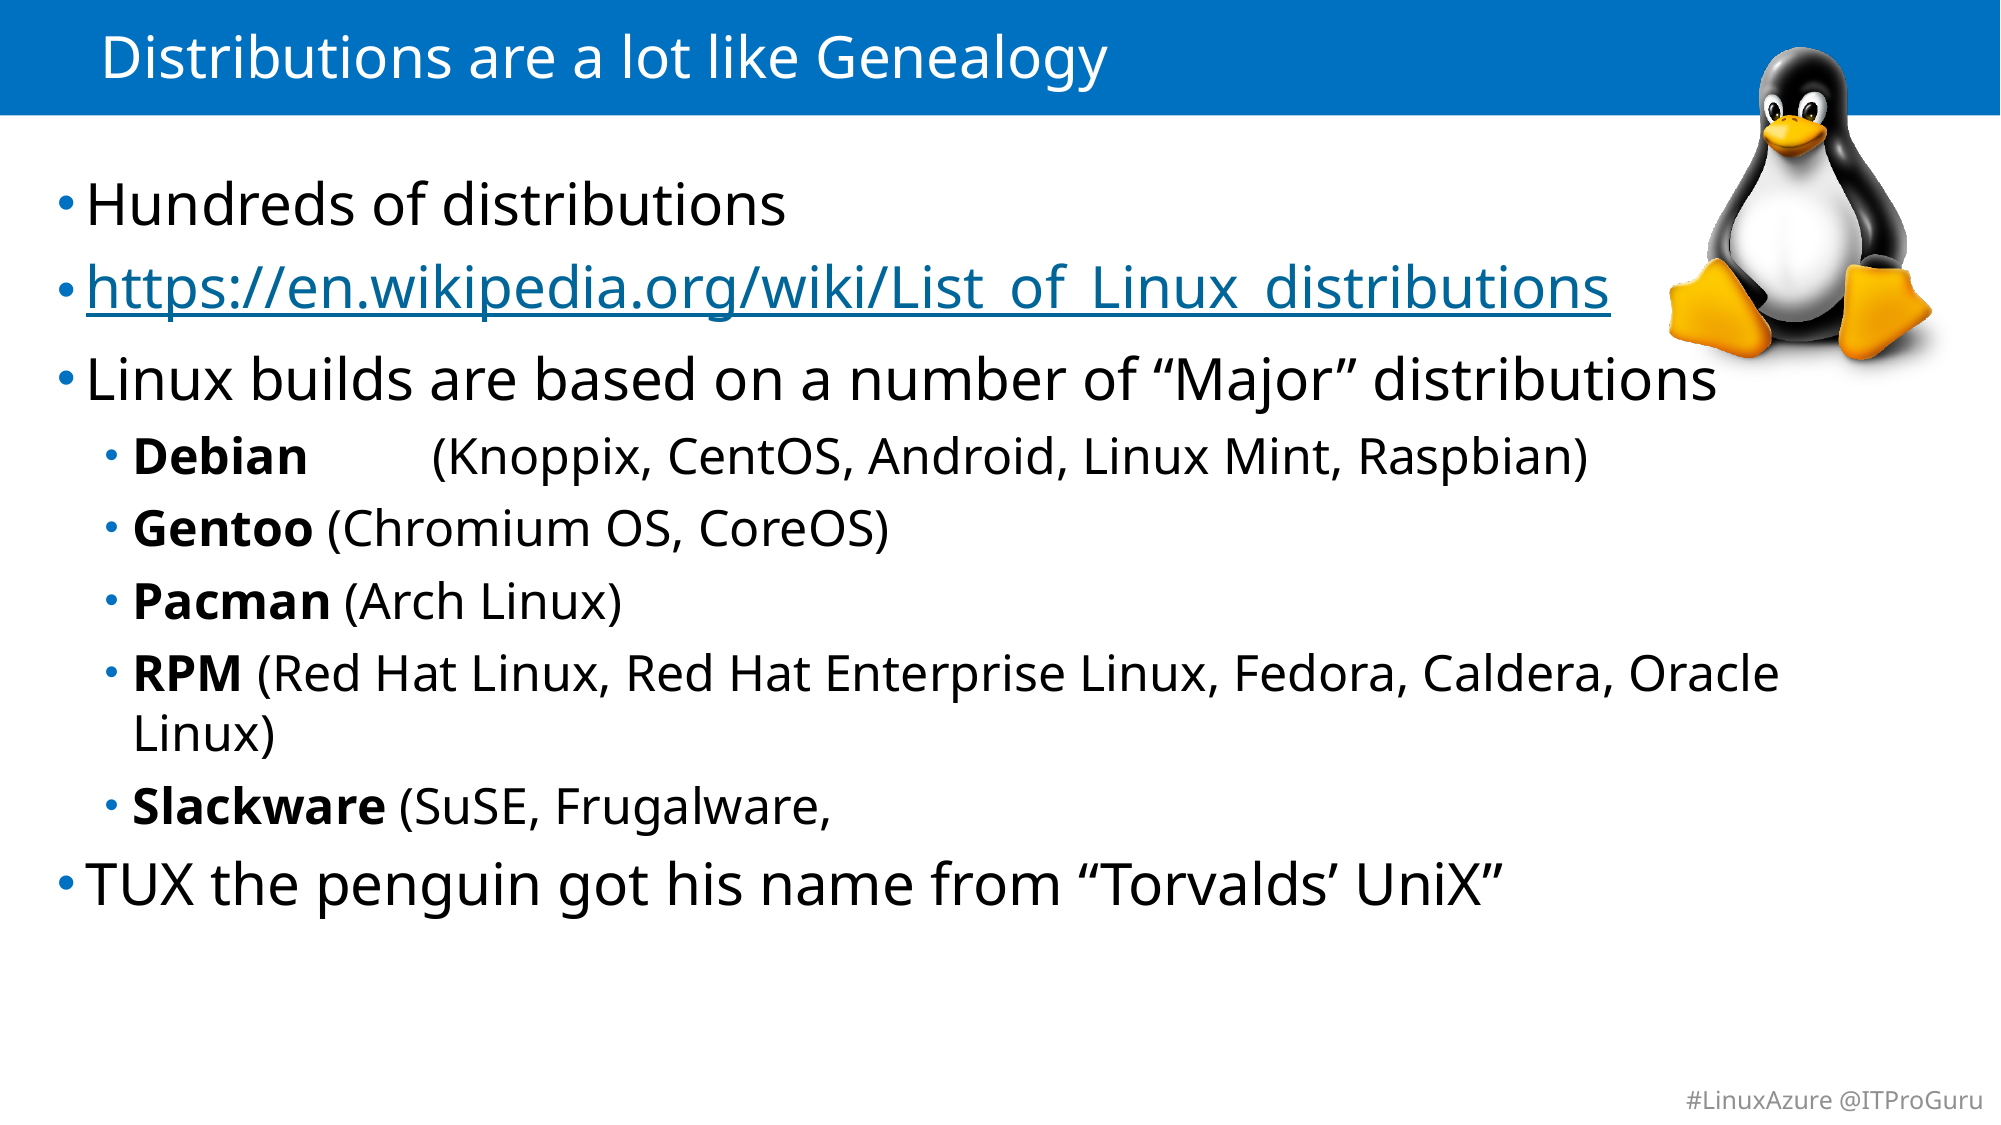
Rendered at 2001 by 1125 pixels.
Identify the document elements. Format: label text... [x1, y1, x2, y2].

list Hundreds of distributions https://en.wikipedia.org/wiki/List_of_Linux_distributions Linux builds are based on a number of “Major” distributions Debian (Knoppix, CentOS, Android, Linux Mint, Raspbian) Gentoo (Chromium OS, CoreOS) Pacman (Arch Linux) RPM (Red Hat Linux, Red Hat Enterprise Linux, Fedora, Caldera, Oracle Linux) Slackware (SuSE, Frugalware, TUX the penguin got his name from “Torvalds’ UniX” [56, 167, 1933, 1013]
picture [1644, 47, 1957, 392]
title Distributions are a lot like Genealogy [100, 0, 1802, 122]
